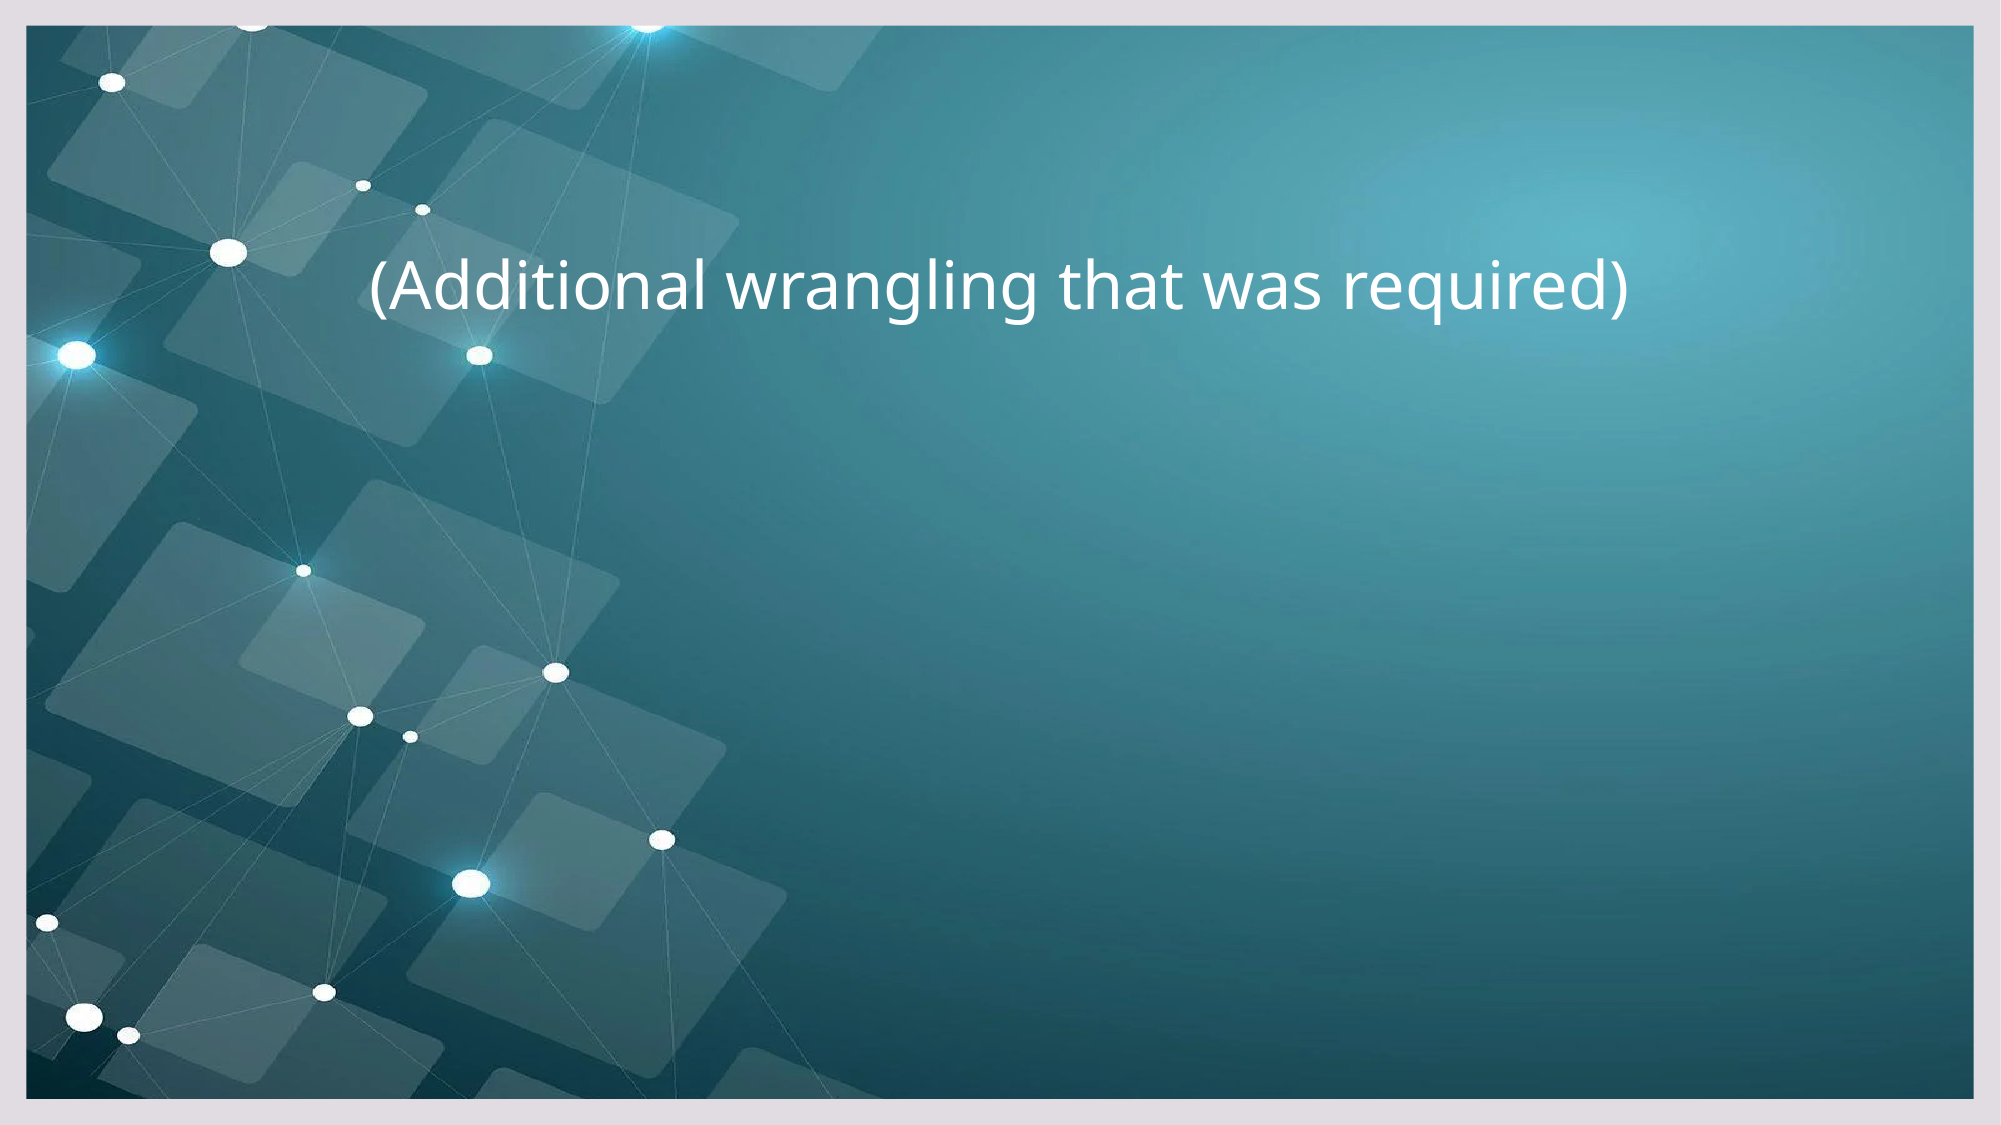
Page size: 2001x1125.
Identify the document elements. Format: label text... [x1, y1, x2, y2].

picture [27, 26, 1973, 1099]
title (Additional wrangling that was required) [168, 118, 1832, 331]
